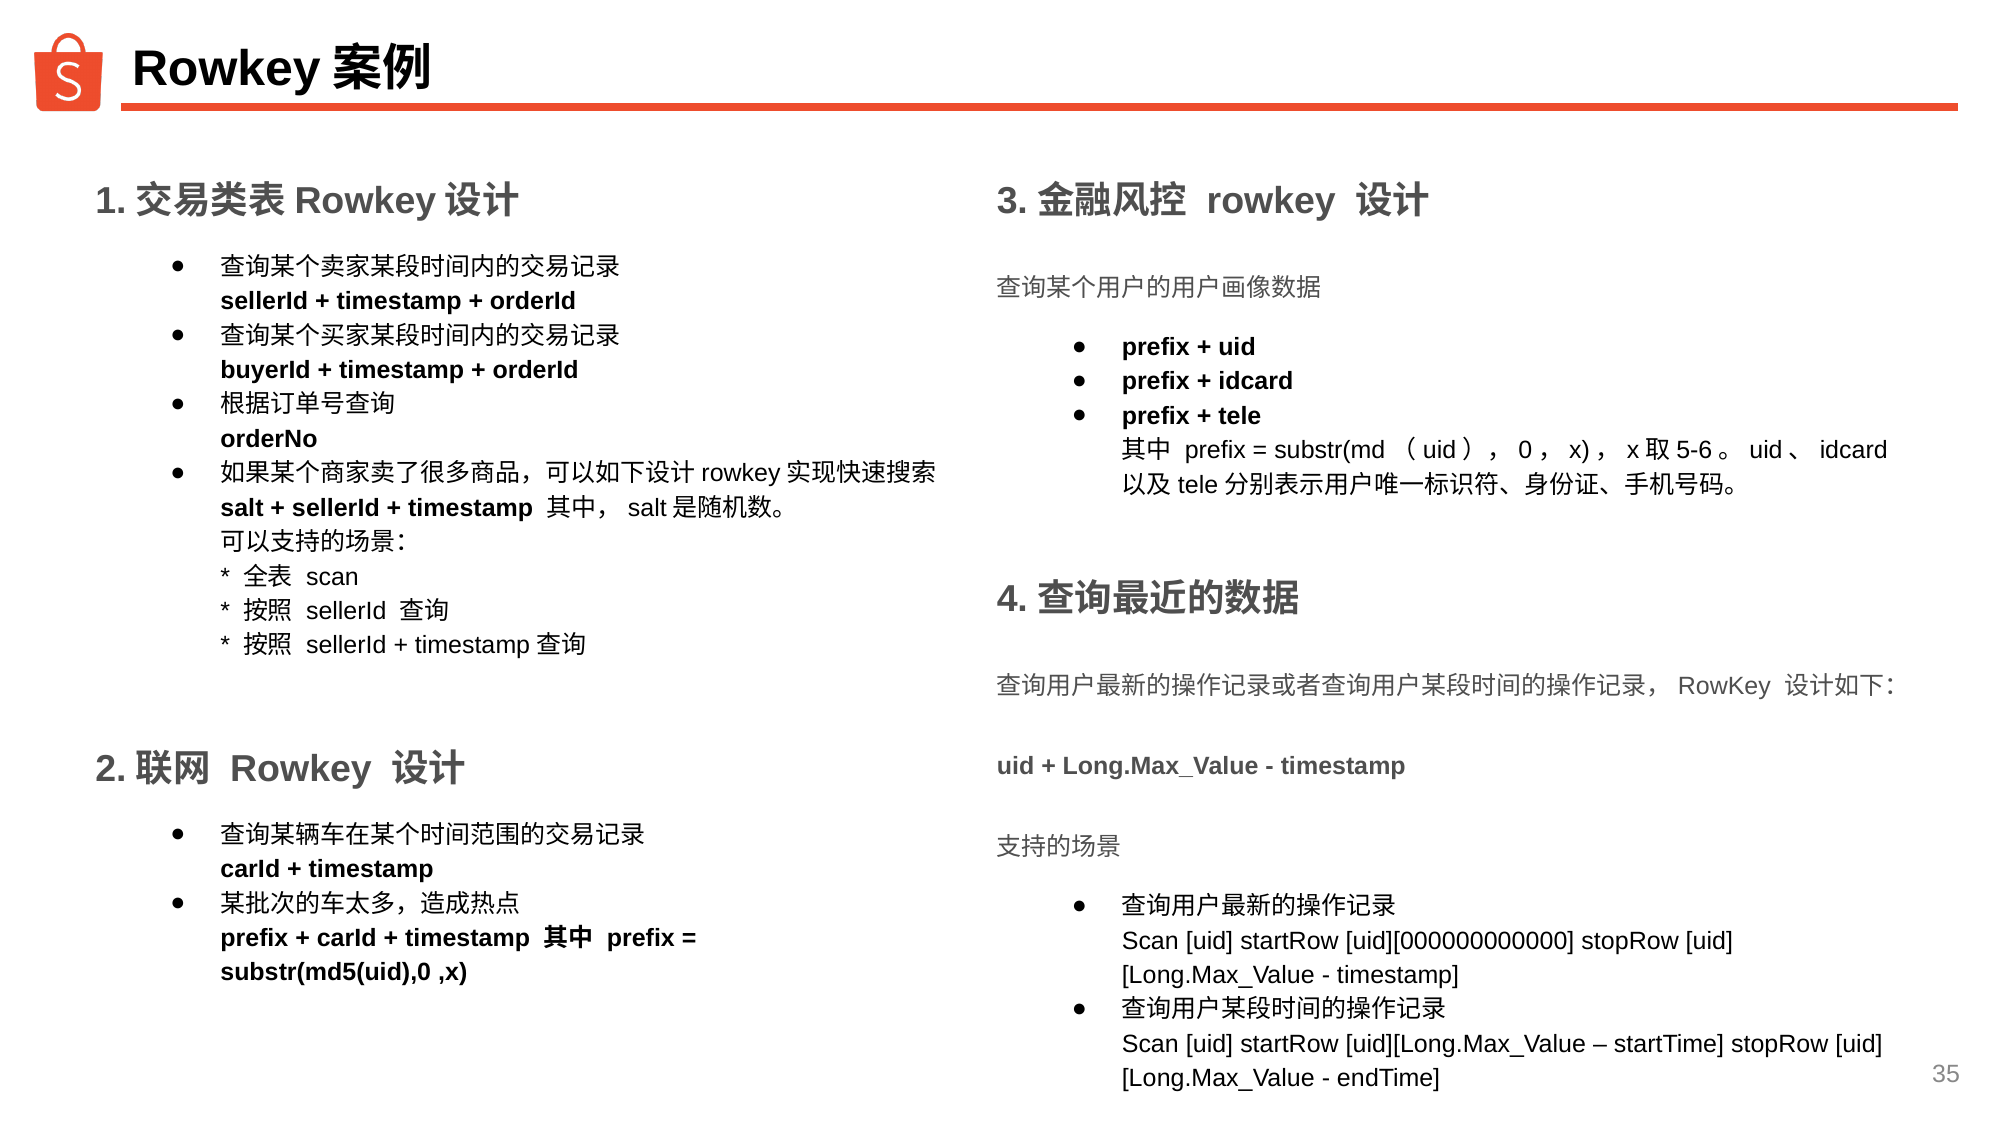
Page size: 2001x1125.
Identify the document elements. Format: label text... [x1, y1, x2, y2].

text_box 1.交易类表Rowkey设计 查询某个卖家某段时间内的交易记录 sellerId + timestamp + orderId 查询某个买家某段时间内的交易记录 buyerId + timestamp + orderId 根据订单号查询 orderNo 如果某个商家卖了很多商品，可以如下设计rowkey实现快速搜索 salt + sellerId + timestamp 其中，salt是随机数。 可以支持的场景： * 全表 scan * 按照 sellerId 查询 * 按照 sellerId + timestamp查询 [80, 142, 1048, 674]
slide_number ‹#› [1925, 1051, 1968, 1095]
text_box 3.金融风控 rowkey 设计 查询某个用户的用户画像数据 prefix + uid prefix + idcard prefix + tele 其中 prefix = substr(md（uid），0，x)，x取5-6。uid、idcard以及tele分别表示用户唯一标识符、身份证、手机号码。 [981, 142, 1925, 514]
picture [34, 33, 108, 115]
title Rowkey案例 [120, 12, 1884, 108]
text_box 4.查询最近的数据 查询用户最新的操作记录或者查询用户某段时间的操作记录，RowKey 设计如下： uid + Long.Max_Value - timestamp 支持的场景 查询用户最新的操作记录 Scan [uid] startRow [uid][000000000000] stopRow [uid][Long.Max_Value - timestamp] 查询用户某段时间的操作记录 Scan [uid] startRow [uid][Long.Max_Value – startTime] stopRow [uid][Long.Max_Value - endTime] [981, 540, 1925, 1107]
text_box 2.联网 Rowkey 设计 查询某辆车在某个时间范围的交易记录 carId + timestamp 某批次的车太多，造成热点 prefix + carId + timestamp 其中 prefix = substr(md5(uid),0 ,x) [80, 710, 909, 1001]
